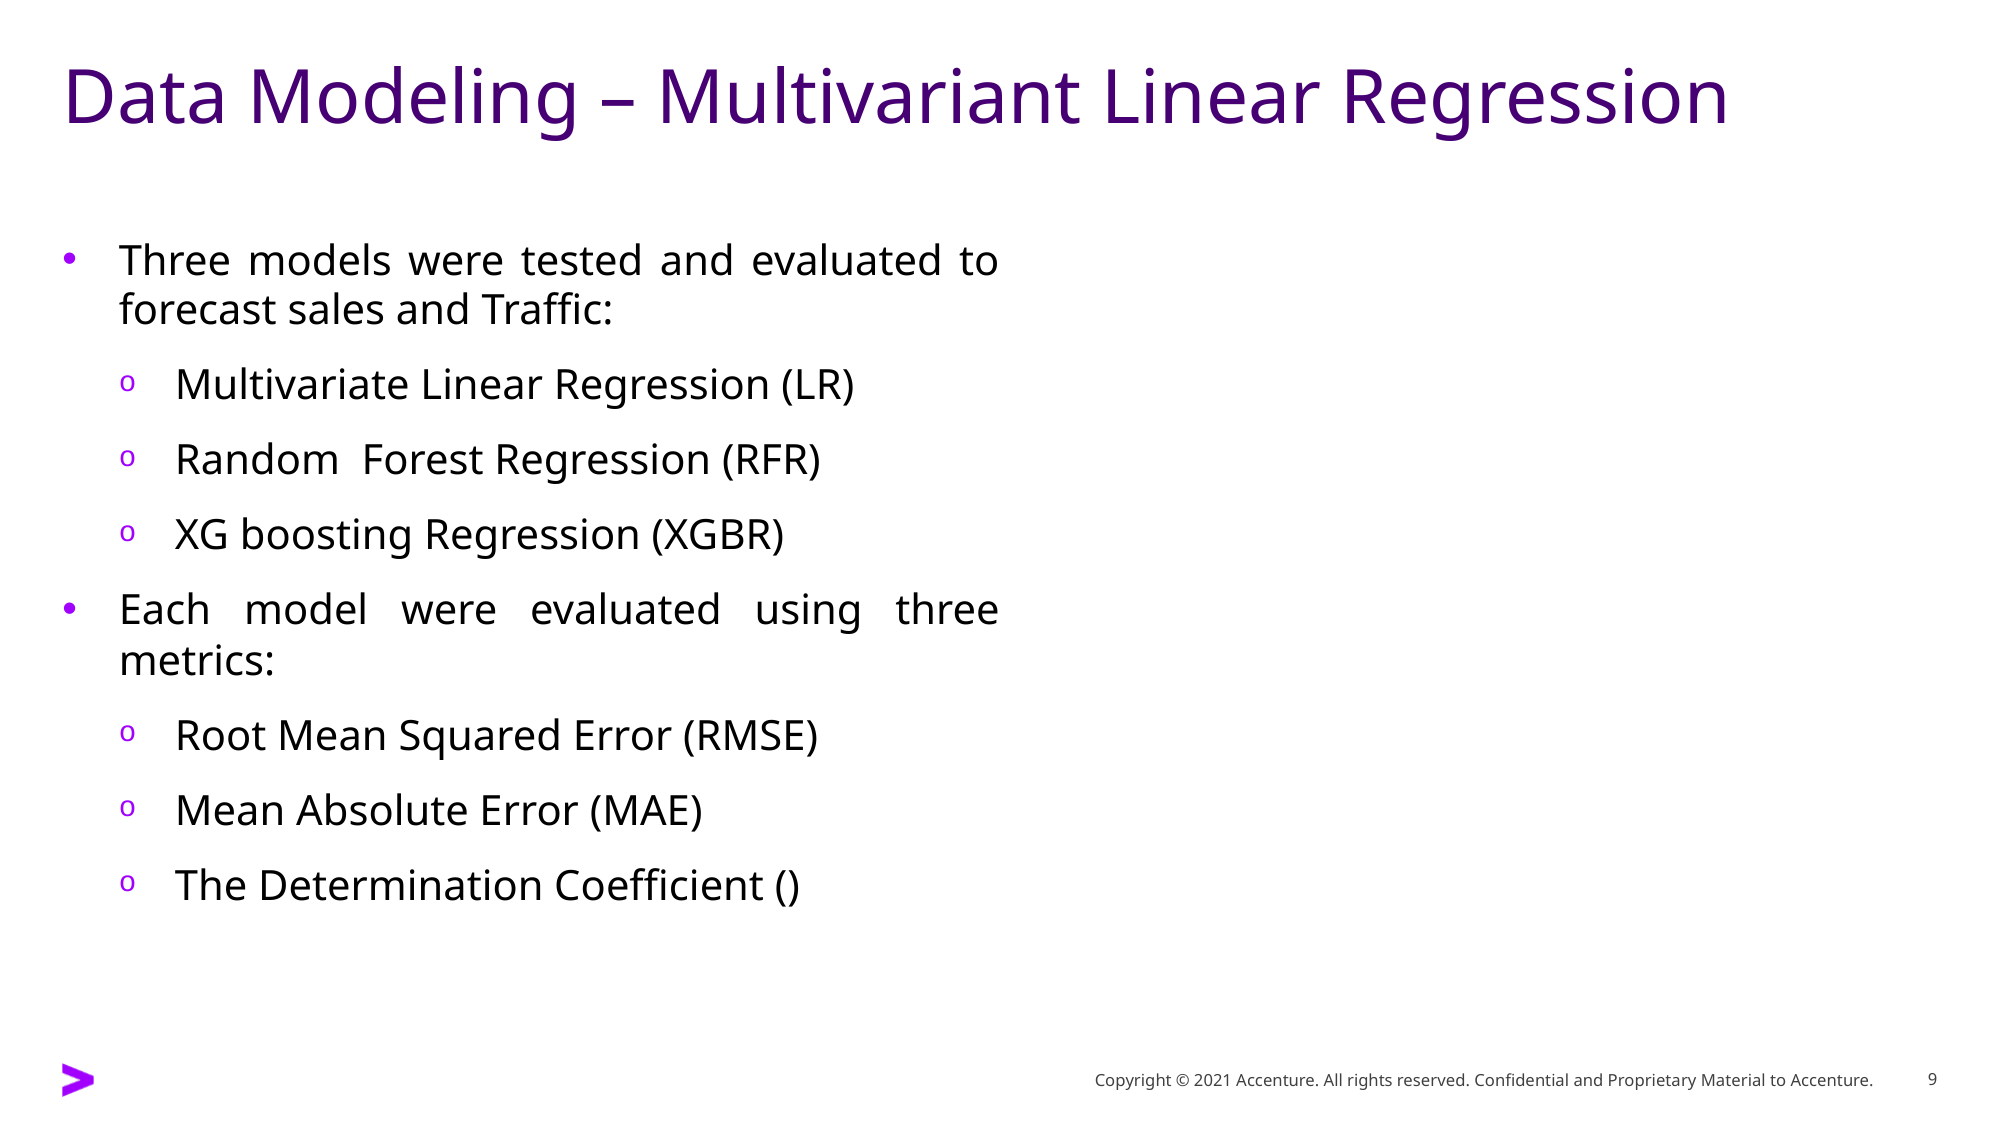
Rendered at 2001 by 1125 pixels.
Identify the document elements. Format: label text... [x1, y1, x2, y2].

picture [62, 1063, 94, 1097]
title Data Modeling – Multivariant Linear Regression [62, 62, 1935, 124]
